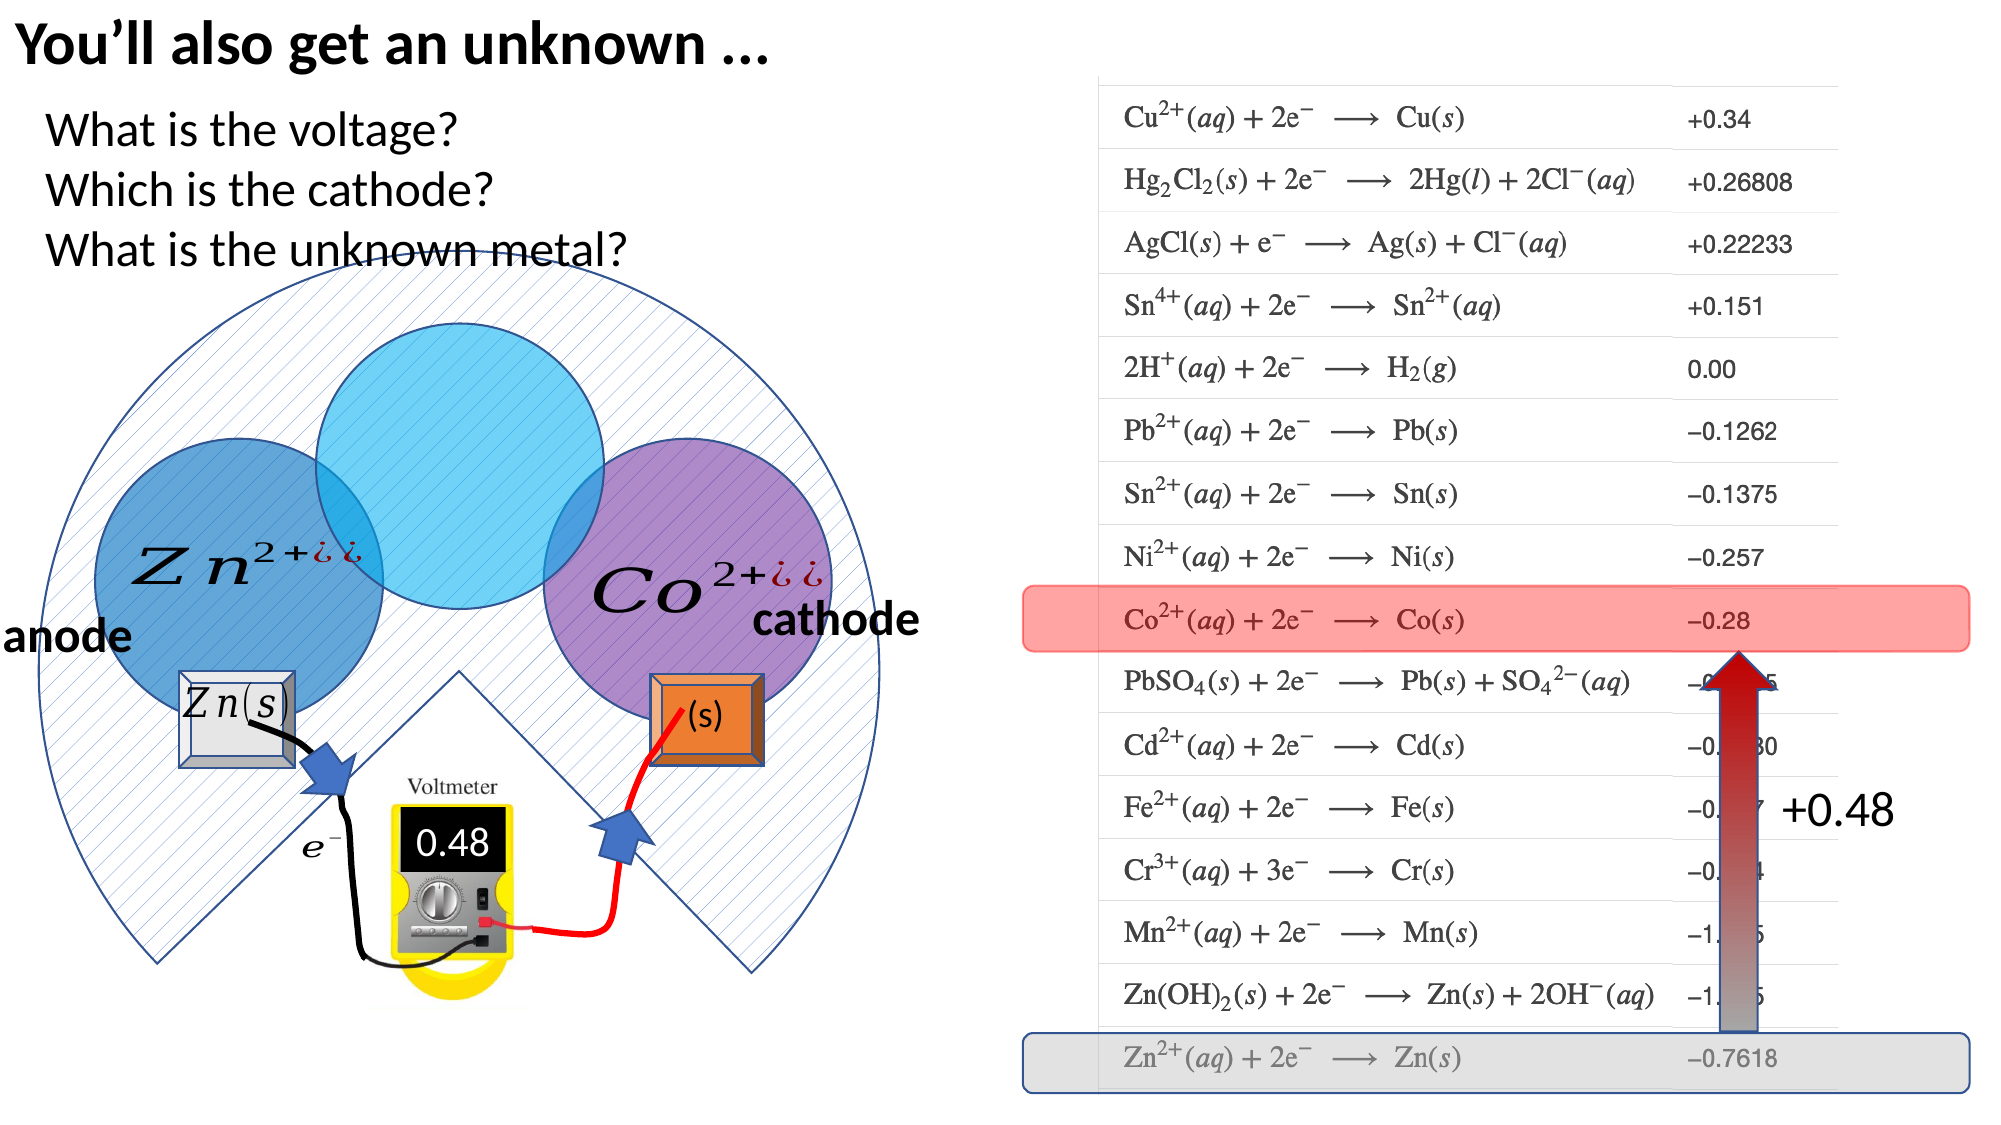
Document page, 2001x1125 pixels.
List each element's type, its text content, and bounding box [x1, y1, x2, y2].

text_box [1021, 584, 1082, 653]
text_box +0.48 [1839, 769, 1963, 844]
text_box [1839, 584, 1971, 653]
text_box [1021, 1032, 1082, 1095]
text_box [38, 250, 880, 1092]
title You’ll also get an unknown ... [0, 0, 2000, 89]
text_box anode [0, 594, 38, 670]
text_box [1839, 1032, 1971, 1095]
text_box What is the voltage? Which is the cathode? What is the unknown metal? [30, 88, 863, 284]
text_box cathode [880, 578, 936, 653]
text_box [1082, 76, 1839, 1096]
